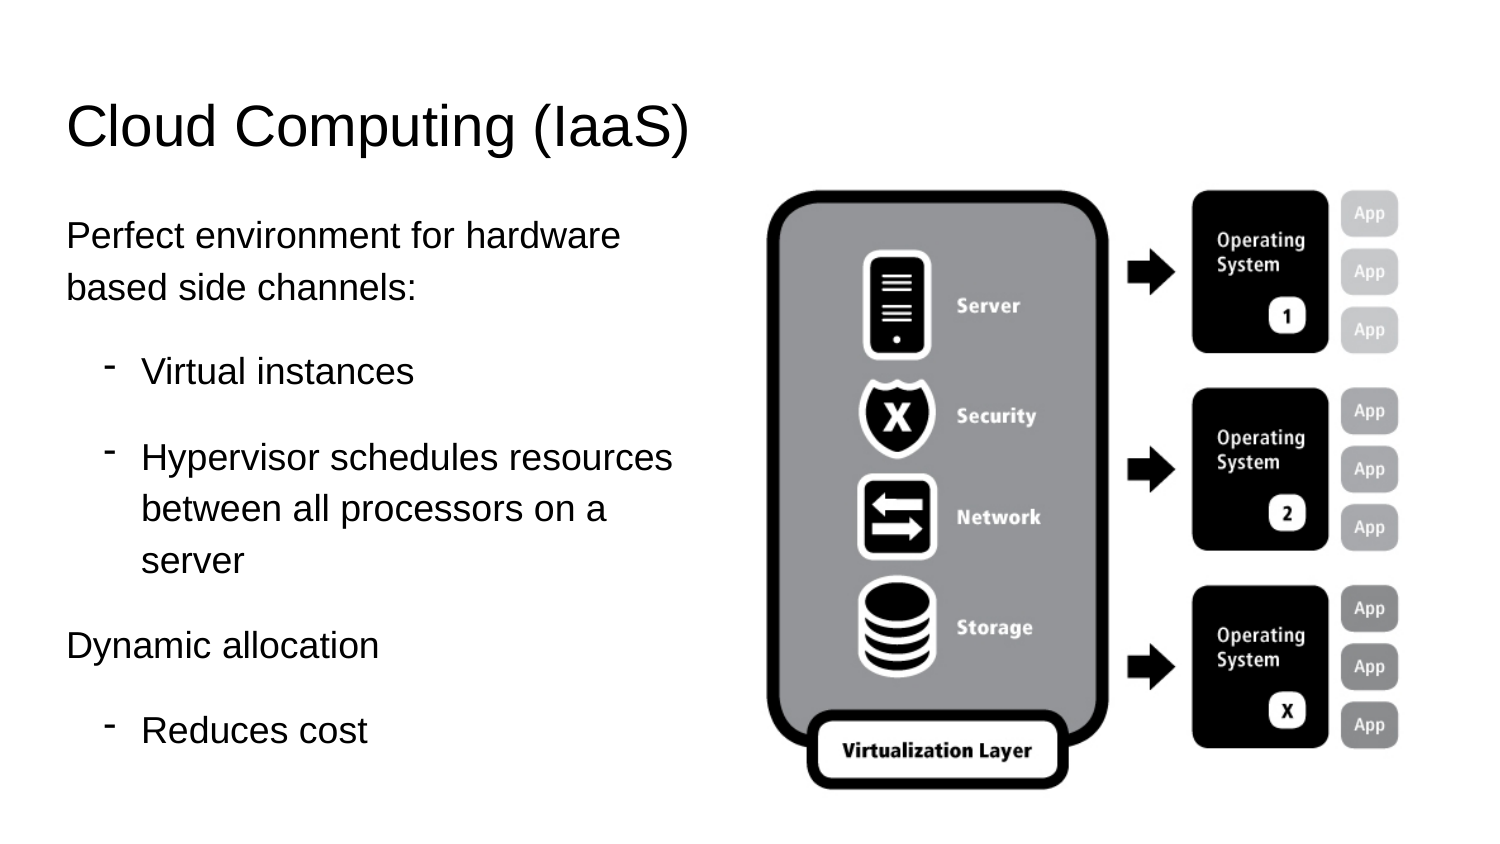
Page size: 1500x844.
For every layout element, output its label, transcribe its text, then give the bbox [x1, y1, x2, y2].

title Cloud Computing (IaaS) [51, 72, 1449, 167]
list Perfect environment for hardware based side channels: Virtual instances Hypervisor schedules resources between all processors on a server Dynamic allocation Reduces cost [51, 189, 726, 750]
picture [757, 181, 1412, 800]
